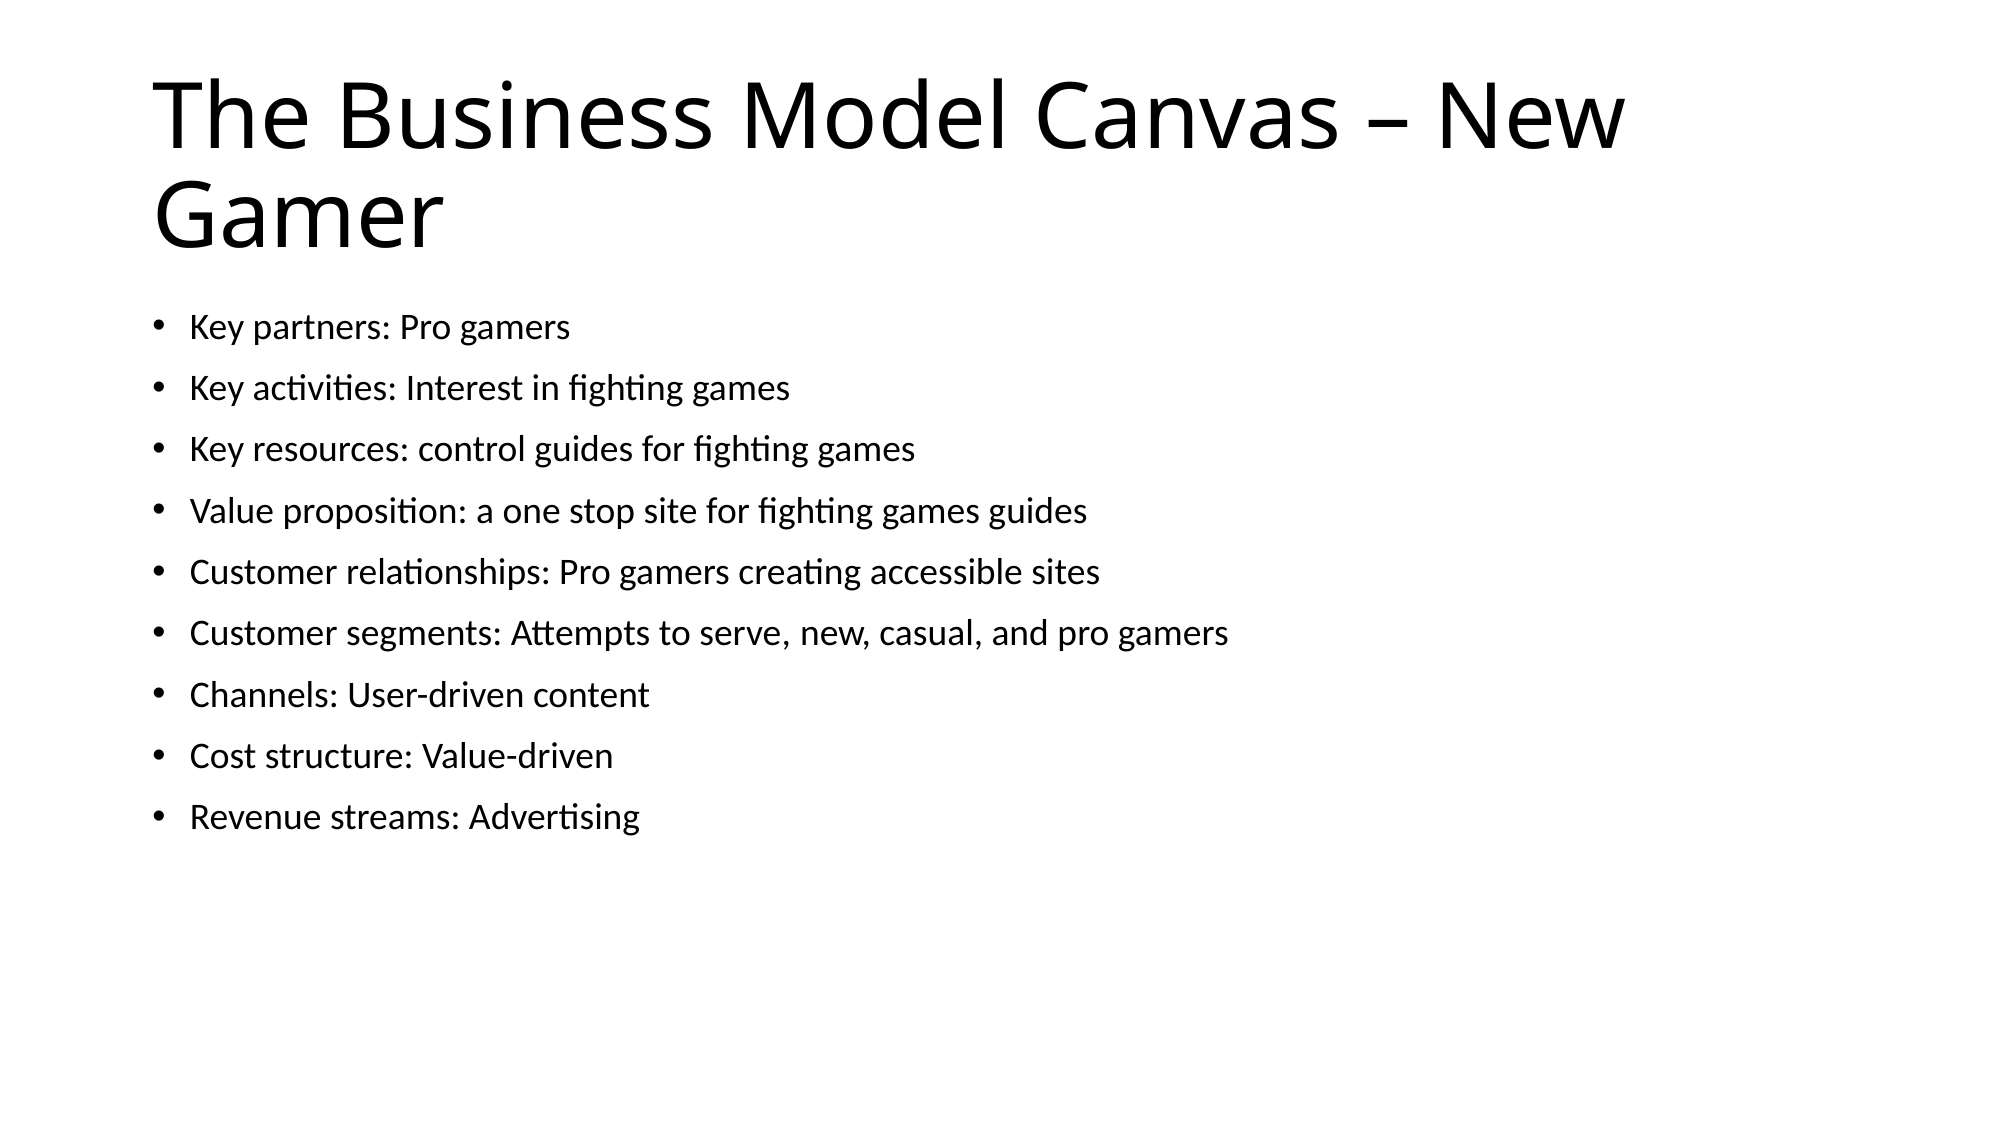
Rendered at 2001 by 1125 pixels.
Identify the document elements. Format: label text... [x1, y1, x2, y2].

list Key partners: Pro gamers Key activities: Interest in fighting games Key resources: control guides for fighting games Value proposition: a one stop site for fighting games guides Customer relationships: Pro gamers creating accessible sites Customer segments: Attempts to serve, new, casual, and pro gamers Channels: User-driven content Cost structure: Value-driven Revenue streams: Advertising [137, 299, 1863, 1014]
title The Business Model Canvas – New Gamer [137, 59, 1863, 278]
